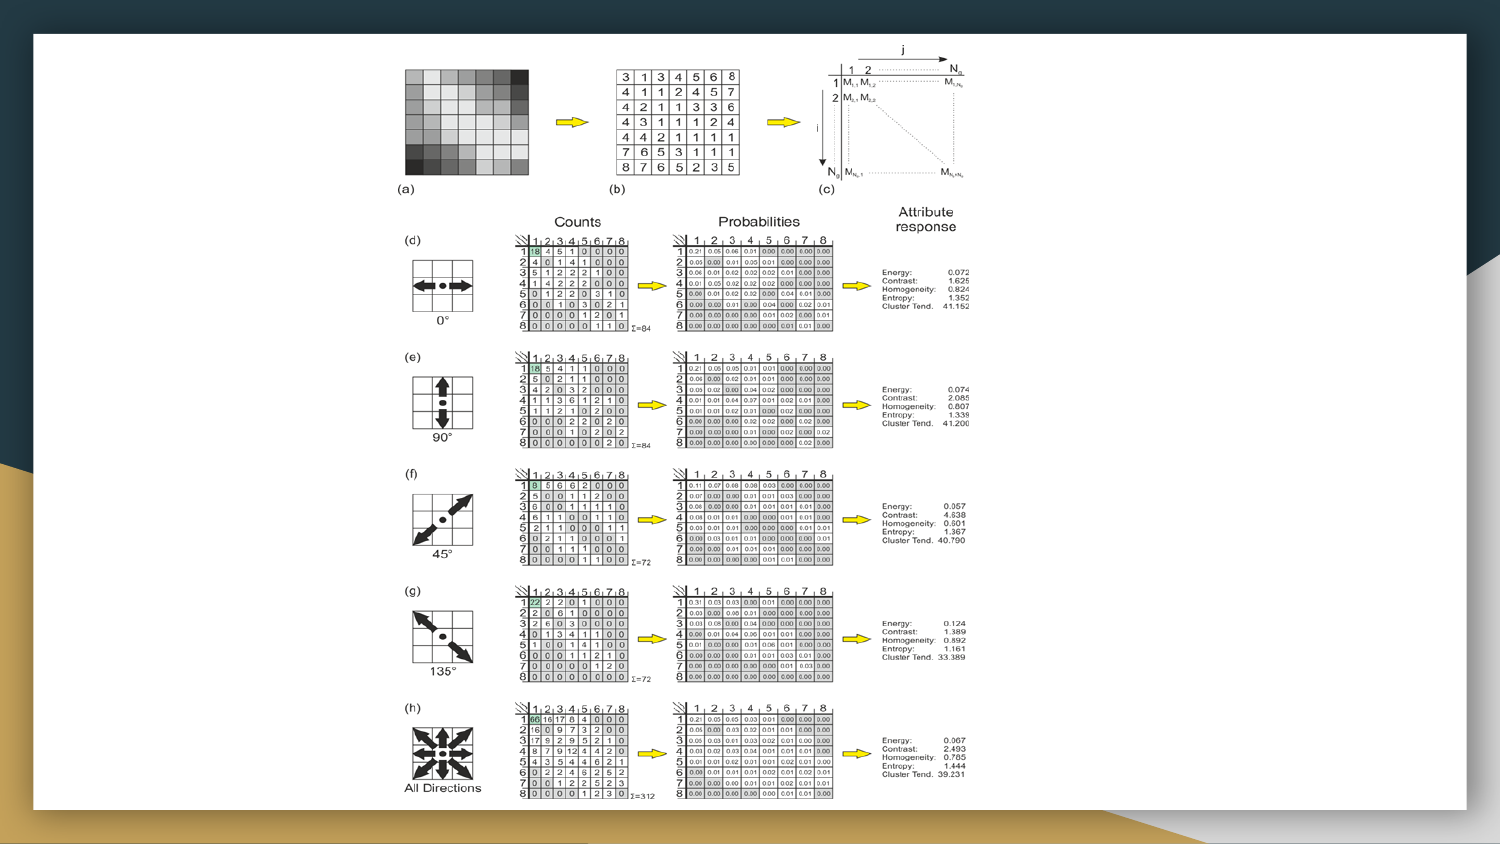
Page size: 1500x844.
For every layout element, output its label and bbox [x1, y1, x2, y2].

picture [398, 45, 969, 799]
